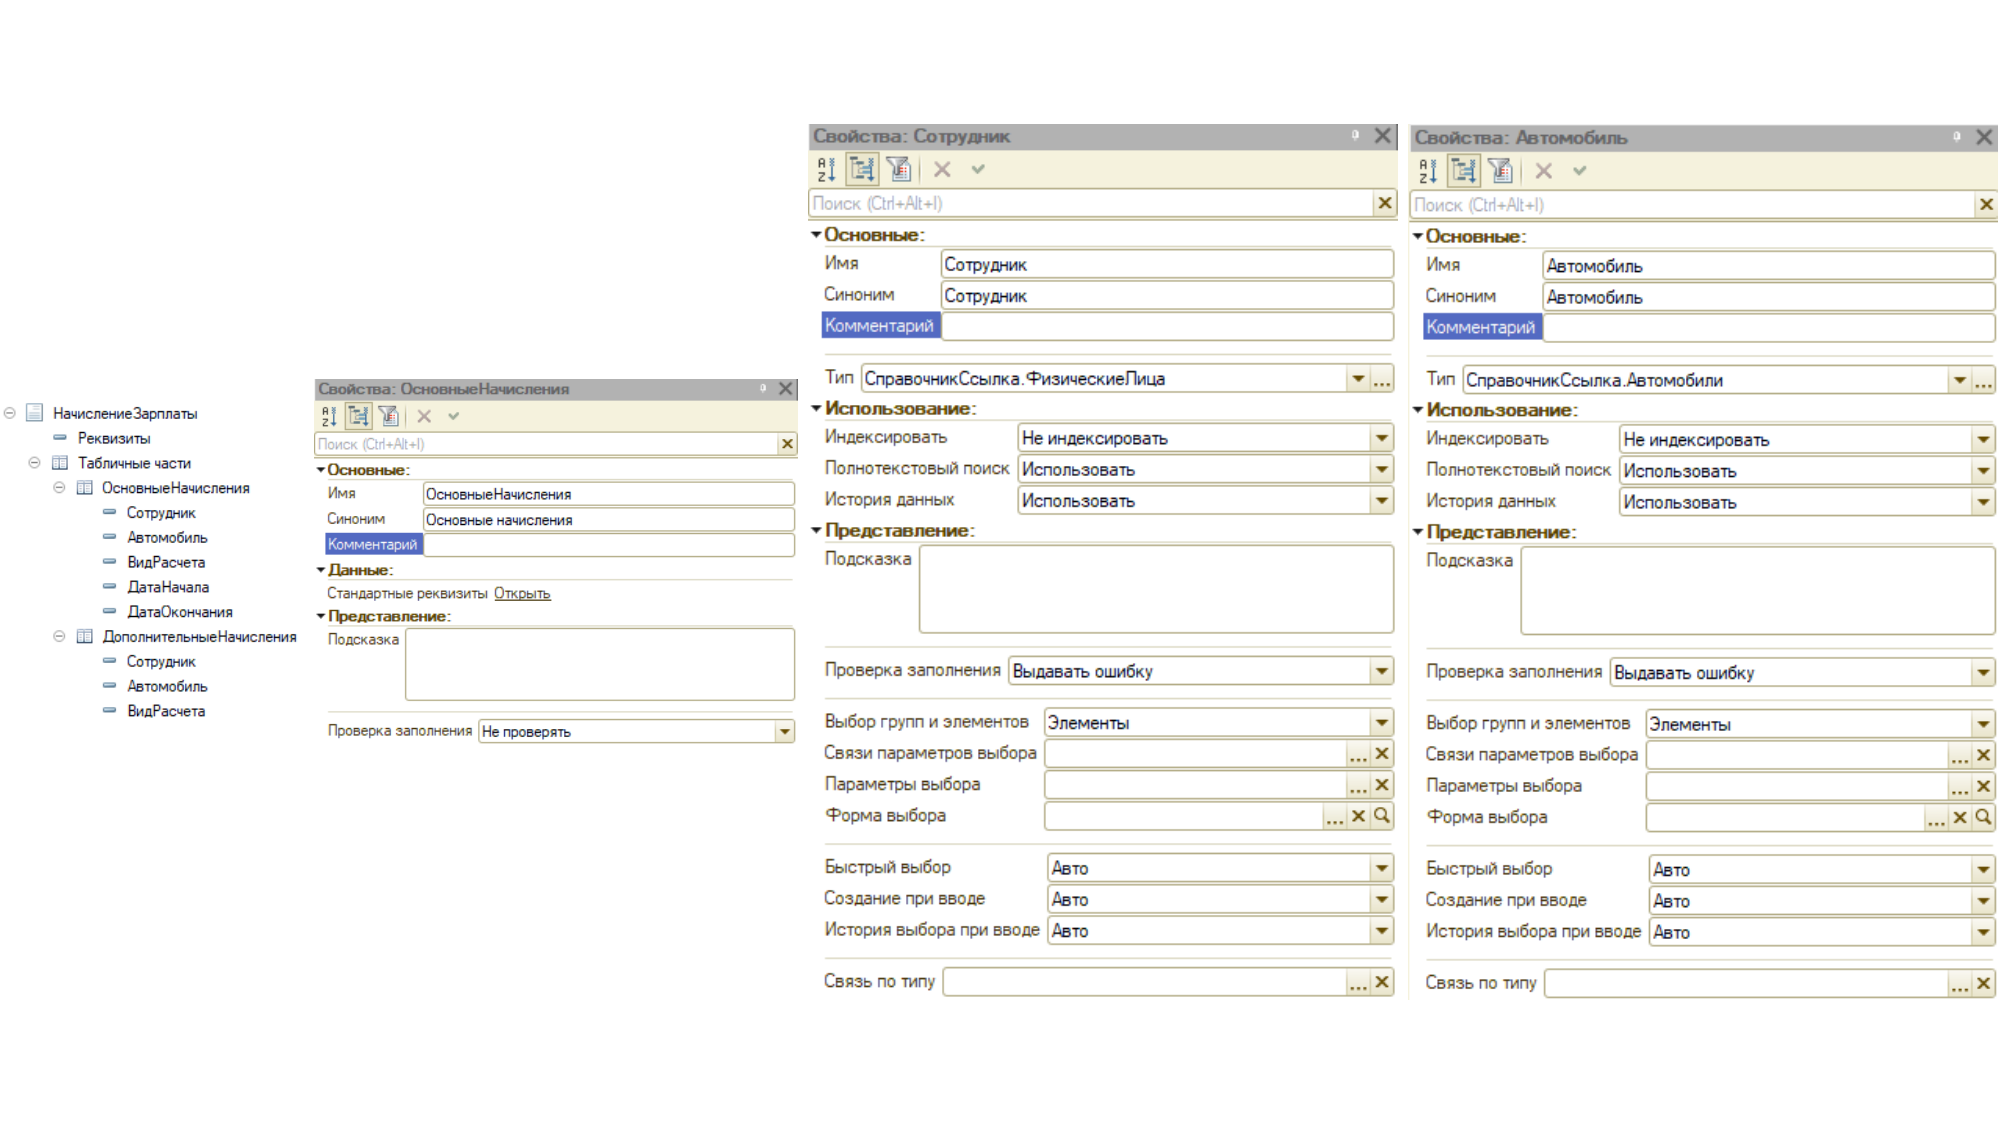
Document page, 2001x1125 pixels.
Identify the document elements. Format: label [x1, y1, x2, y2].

picture [314, 379, 798, 746]
picture [808, 124, 1398, 1001]
picture [0, 402, 304, 723]
picture [1408, 124, 1998, 1001]
